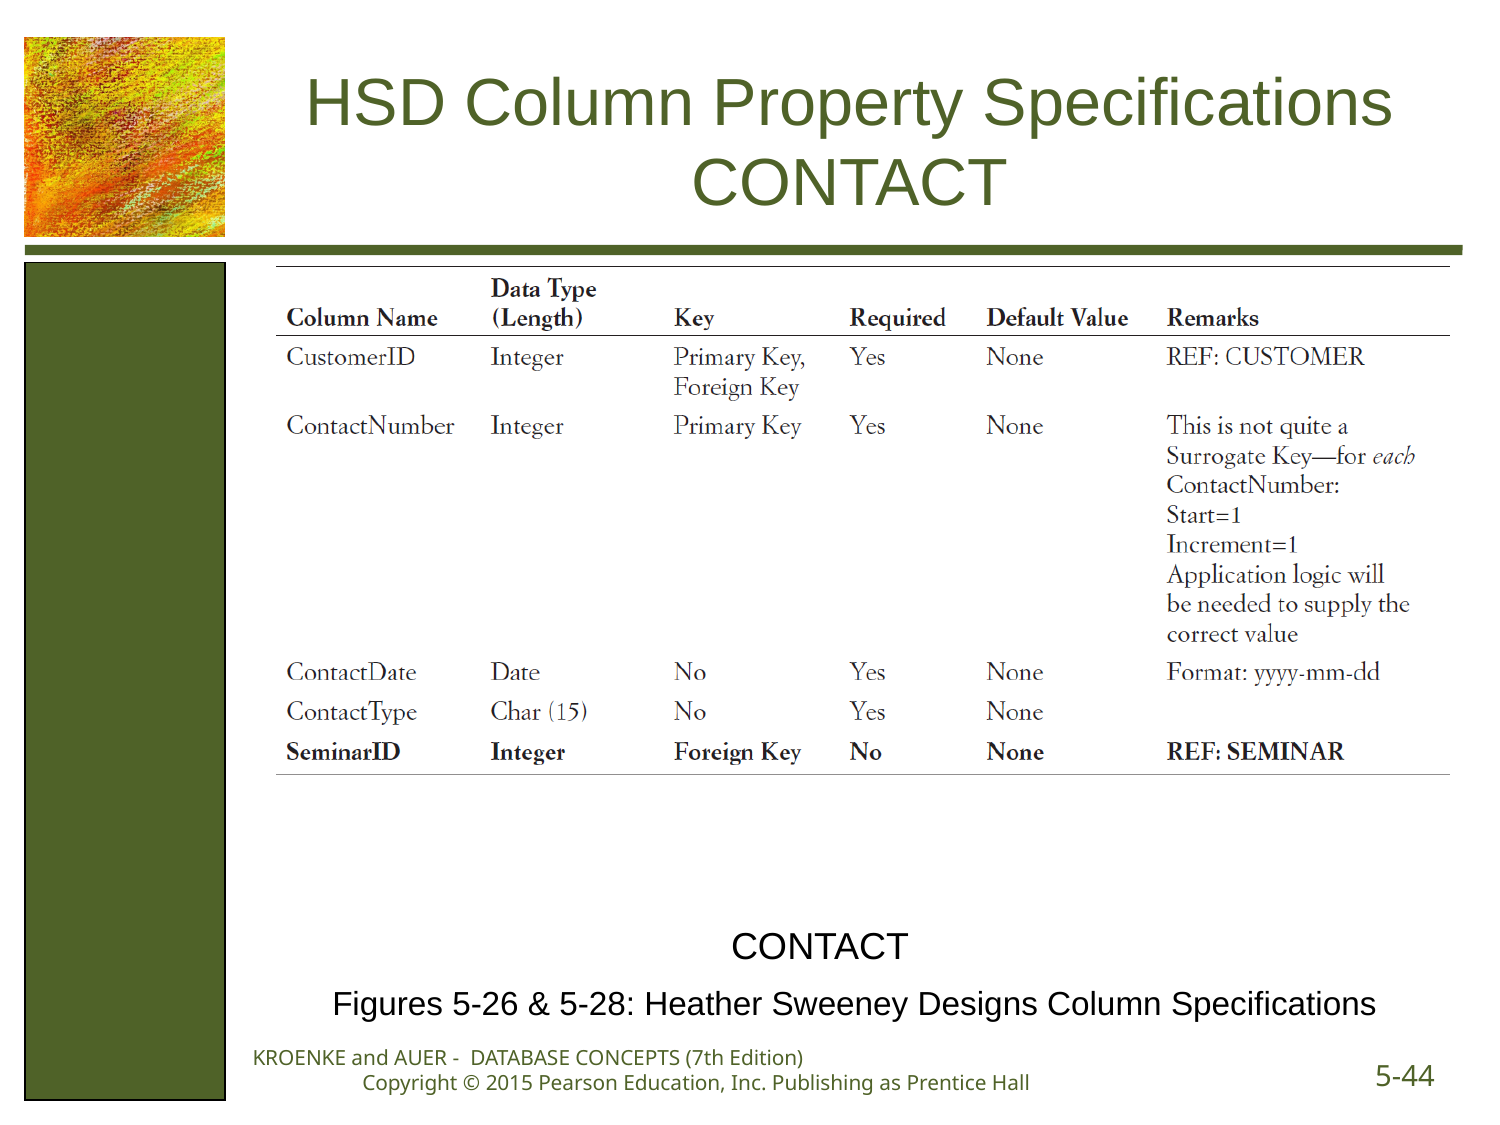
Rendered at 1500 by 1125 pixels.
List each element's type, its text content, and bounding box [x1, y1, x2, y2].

footer KROENKE and AUER - DATABASE CONCEPTS (7th Edition) Copyright © 2015 Pearson Education, Inc. Publishing as Prentice Hall [237, 1037, 1088, 1104]
text_box Figures 5-26 & 5-28: Heather Sweeney Designs Column Specifications [266, 974, 1454, 1030]
picture [24, 37, 225, 237]
title HSD Column Property Specifications CONTACT [237, 44, 1463, 233]
picture [276, 266, 1451, 776]
slide_number 5-44 [1287, 1049, 1451, 1103]
text_box CONTACT [716, 914, 925, 974]
